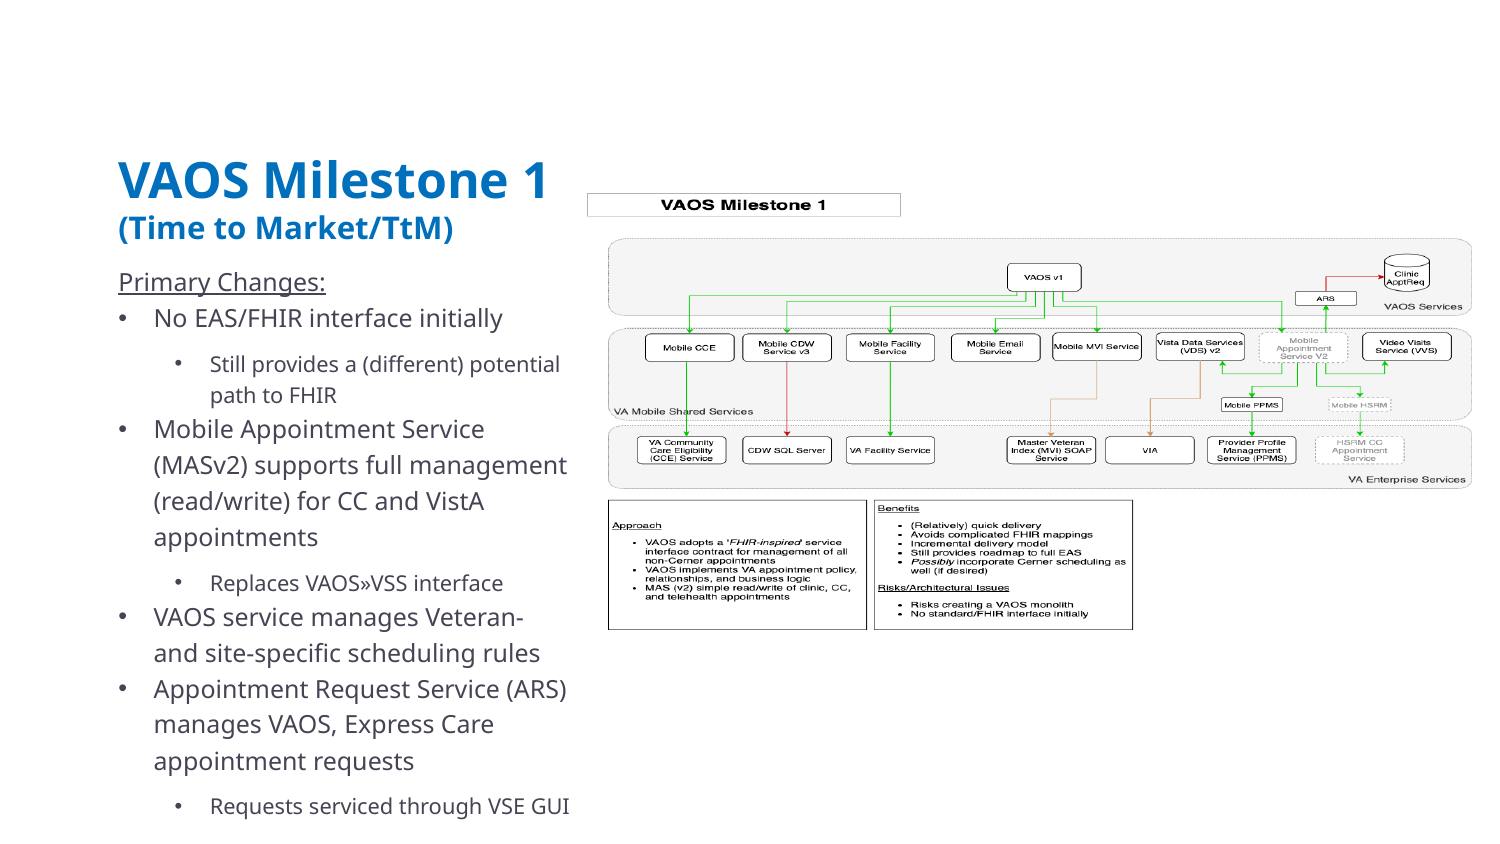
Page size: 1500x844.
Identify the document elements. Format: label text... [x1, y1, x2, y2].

list Primary Changes: No EAS/FHIR interface initially Still provides a (different) potential path to FHIR Mobile Appointment Service (MASv2) supports full management (read/write) for CC and VistA appointments Replaces VAOS»VSS interface VAOS service manages Veteran- and site-specific scheduling rules Appointment Request Service (ARS) manages VAOS, Express Care appointment requests Requests serviced through VSE GUI [103, 253, 588, 723]
title VAOS Milestone 1 (Time to Market/TtM) [103, 56, 588, 253]
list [586, 193, 1472, 630]
